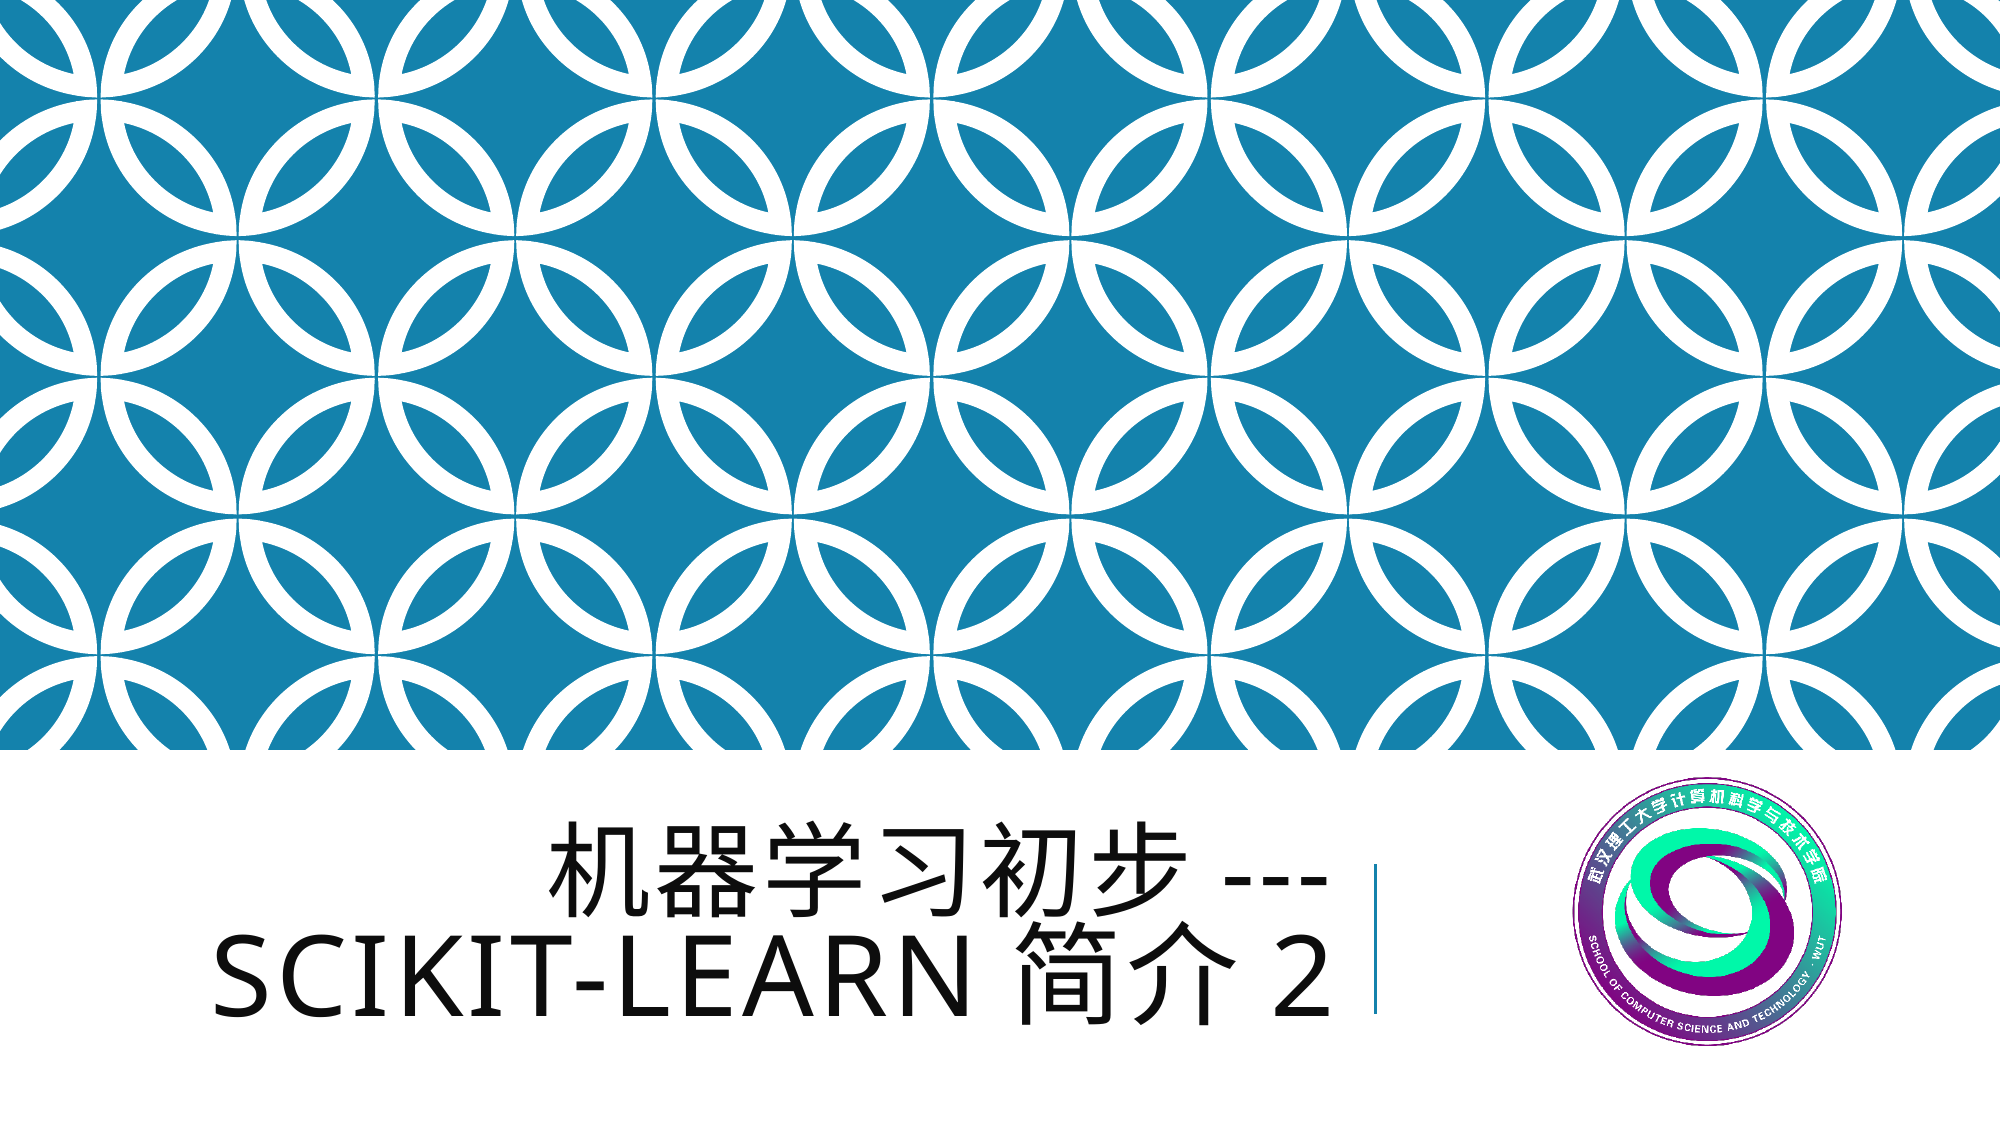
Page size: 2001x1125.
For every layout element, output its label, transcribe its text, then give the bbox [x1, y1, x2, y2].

title 机器学习初步--- Scikit-learn简介2 [42, 813, 1350, 1054]
picture [1482, 694, 1938, 1125]
